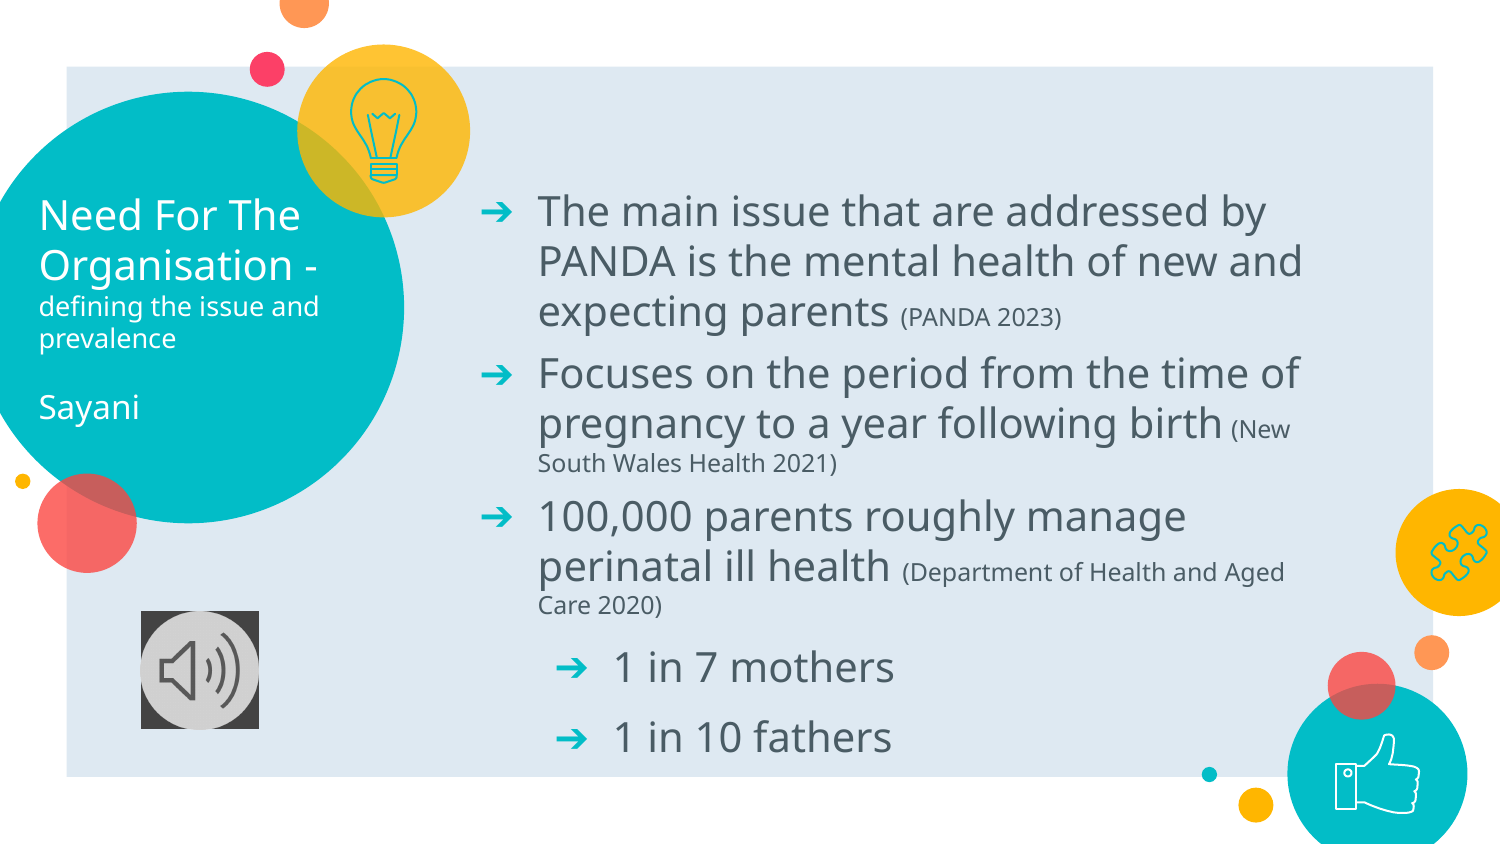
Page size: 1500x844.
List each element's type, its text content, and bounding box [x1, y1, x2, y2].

picture [139, 609, 260, 731]
title Need For The Organisation - defining the issue and prevalence Sayani [23, 91, 375, 524]
list The main issue that are addressed by PANDA is the mental health of new and expecting parents (PANDA 2023) Focuses on the period from the time of pregnancy to a year following birth (New South Wales Health 2021) 100,000 parents roughly manage perinatal ill health (Department of Health and Aged Care 2020) 1 in 7 mothers 1 in 10 fathers [447, 169, 1345, 706]
